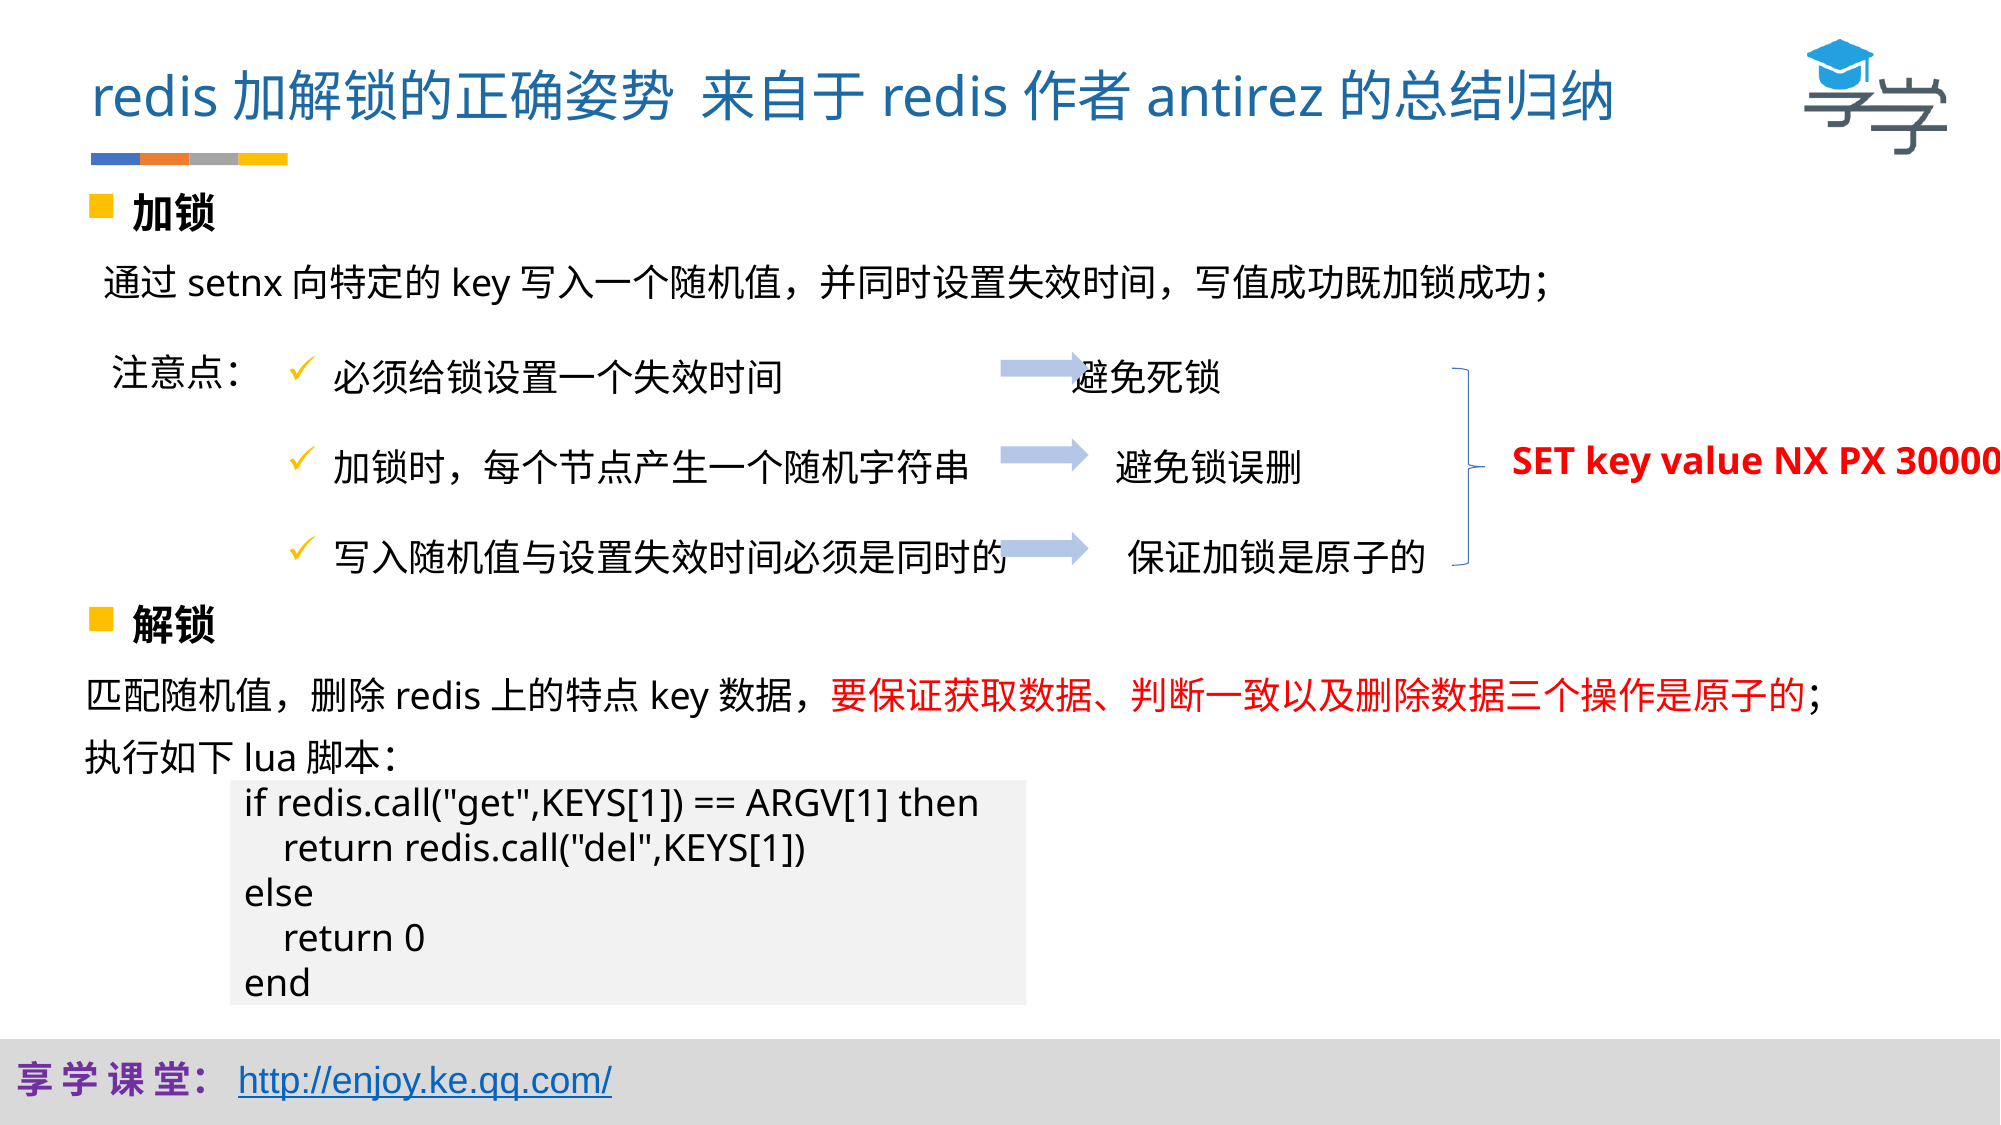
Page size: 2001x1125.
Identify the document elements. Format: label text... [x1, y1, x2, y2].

text_box [1000, 438, 1089, 472]
text_box [1451, 367, 1485, 566]
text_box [90, 152, 288, 166]
picture [1799, 20, 1952, 173]
text_box [1000, 531, 1089, 566]
text_box 必须给锁设置一个失效时间 避免死锁 加锁时，每个节点产生一个随机字符串 避免锁误删 写入随机值与设置失效时间必须是同时的 保证加锁是原子的 [168, 323, 1443, 632]
text_box SET key value NX PX 30000 [1497, 429, 2000, 490]
text_box 加锁 通过setnx向特定的key写入一个随机值，并同时设置失效时间，写值成功既加锁成功； 注意点： 解锁 匹配随机值，删除redis上的特点key数据，要保证获取数据、判断一致以及删除数据三个操作是原子的； [52, 129, 1915, 724]
text_box 执行如下lua脚本： if redis.call("get",KEYS[1]) == ARGV[1] then return redis.call("del",KEYS[1]) else return 0 end [4, 704, 1215, 1057]
text_box [1000, 351, 1089, 386]
text_box redis加解锁的正确姿势 来自于redis作者antirez的总结归纳 [90, 60, 1796, 128]
